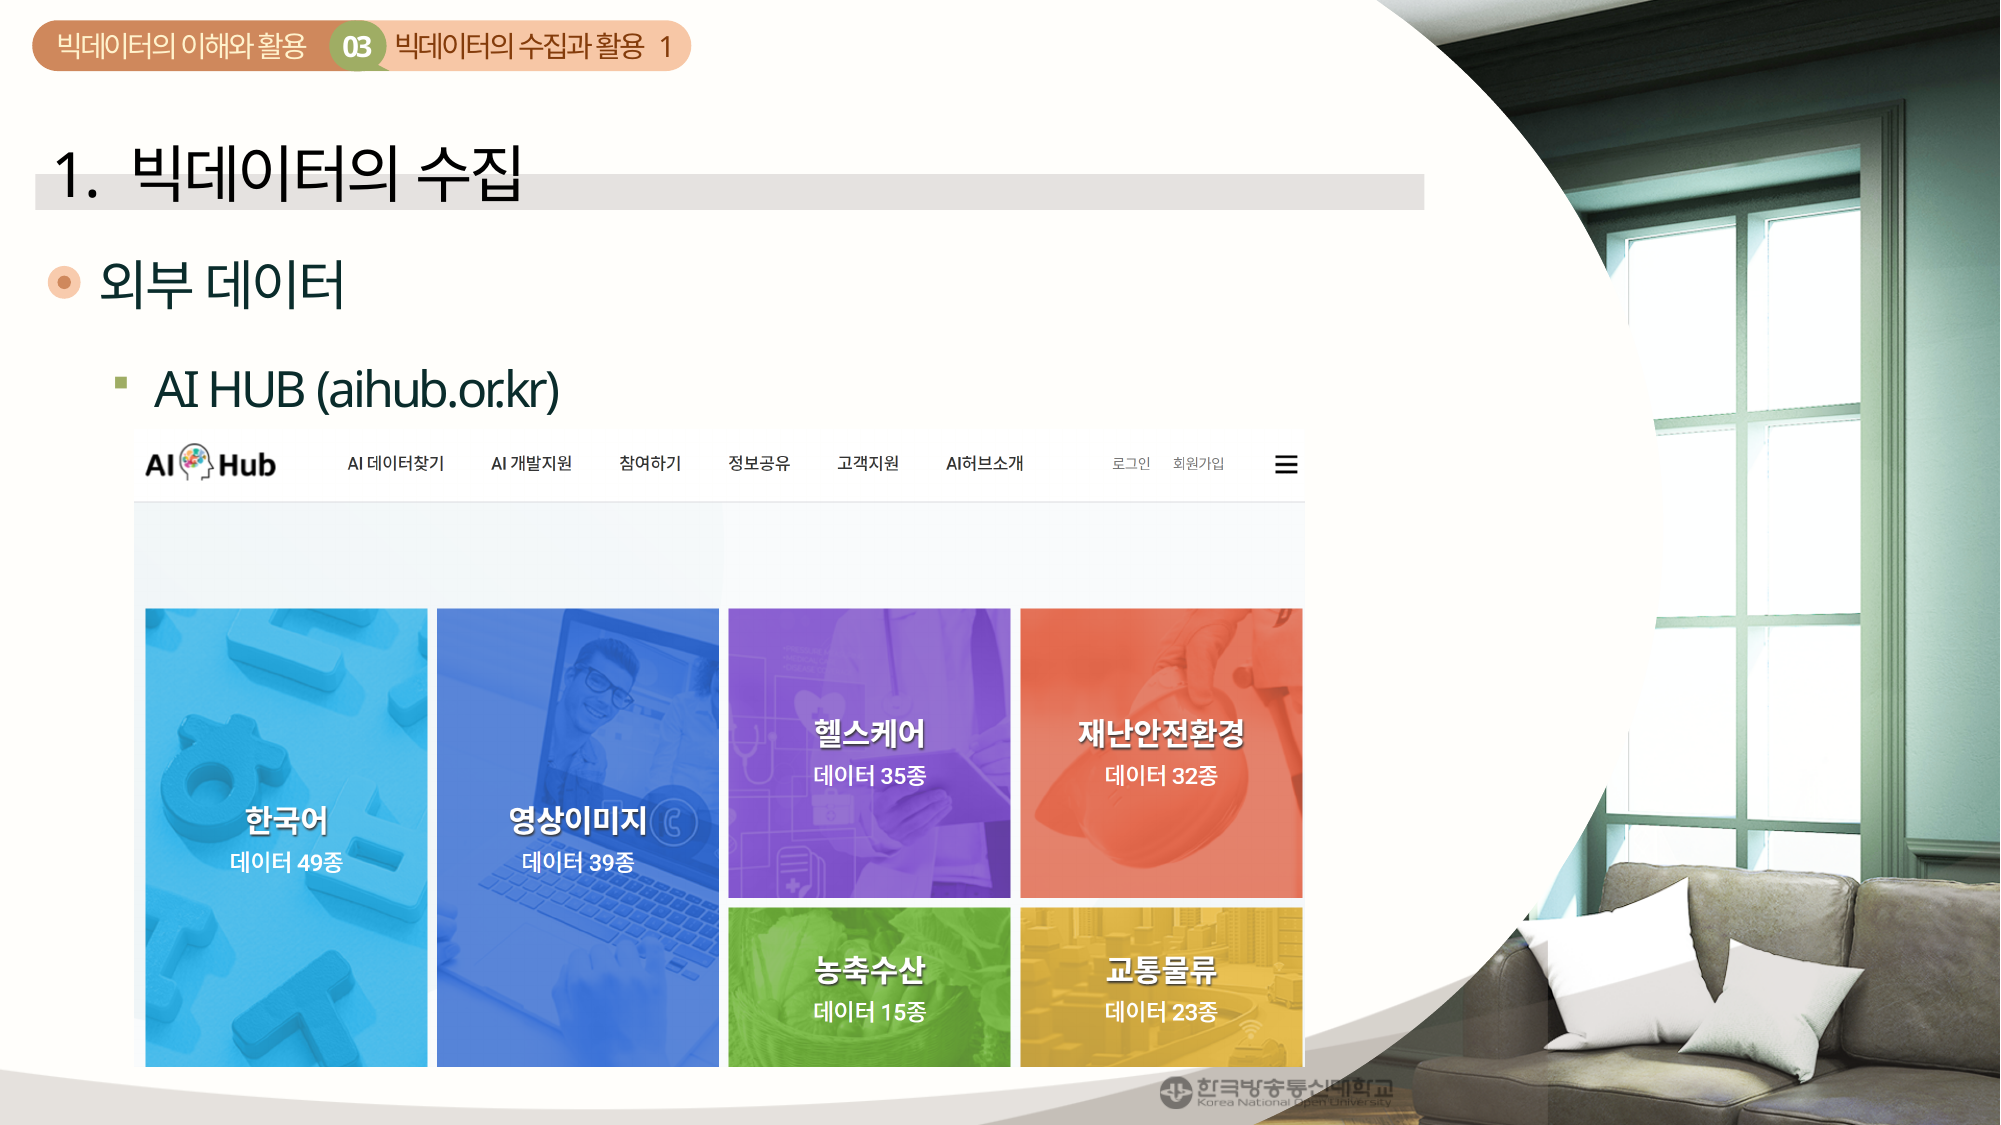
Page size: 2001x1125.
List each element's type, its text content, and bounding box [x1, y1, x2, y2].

text_box 1. 빅데이터의 수집 [36, 127, 1403, 217]
text_box 빅데이터의 이해와 활용 [41, 21, 324, 71]
text_box 빅데이터의 수집과 활용 1 [390, 20, 704, 71]
text_box [48, 19, 361, 73]
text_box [329, 20, 390, 72]
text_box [47, 243, 1474, 325]
text_box [31, 25, 41, 67]
text_box AI HUB (aihub.or.kr) [97, 350, 1488, 426]
picture [0, 0, 2000, 1125]
text_box [1403, 173, 1425, 211]
